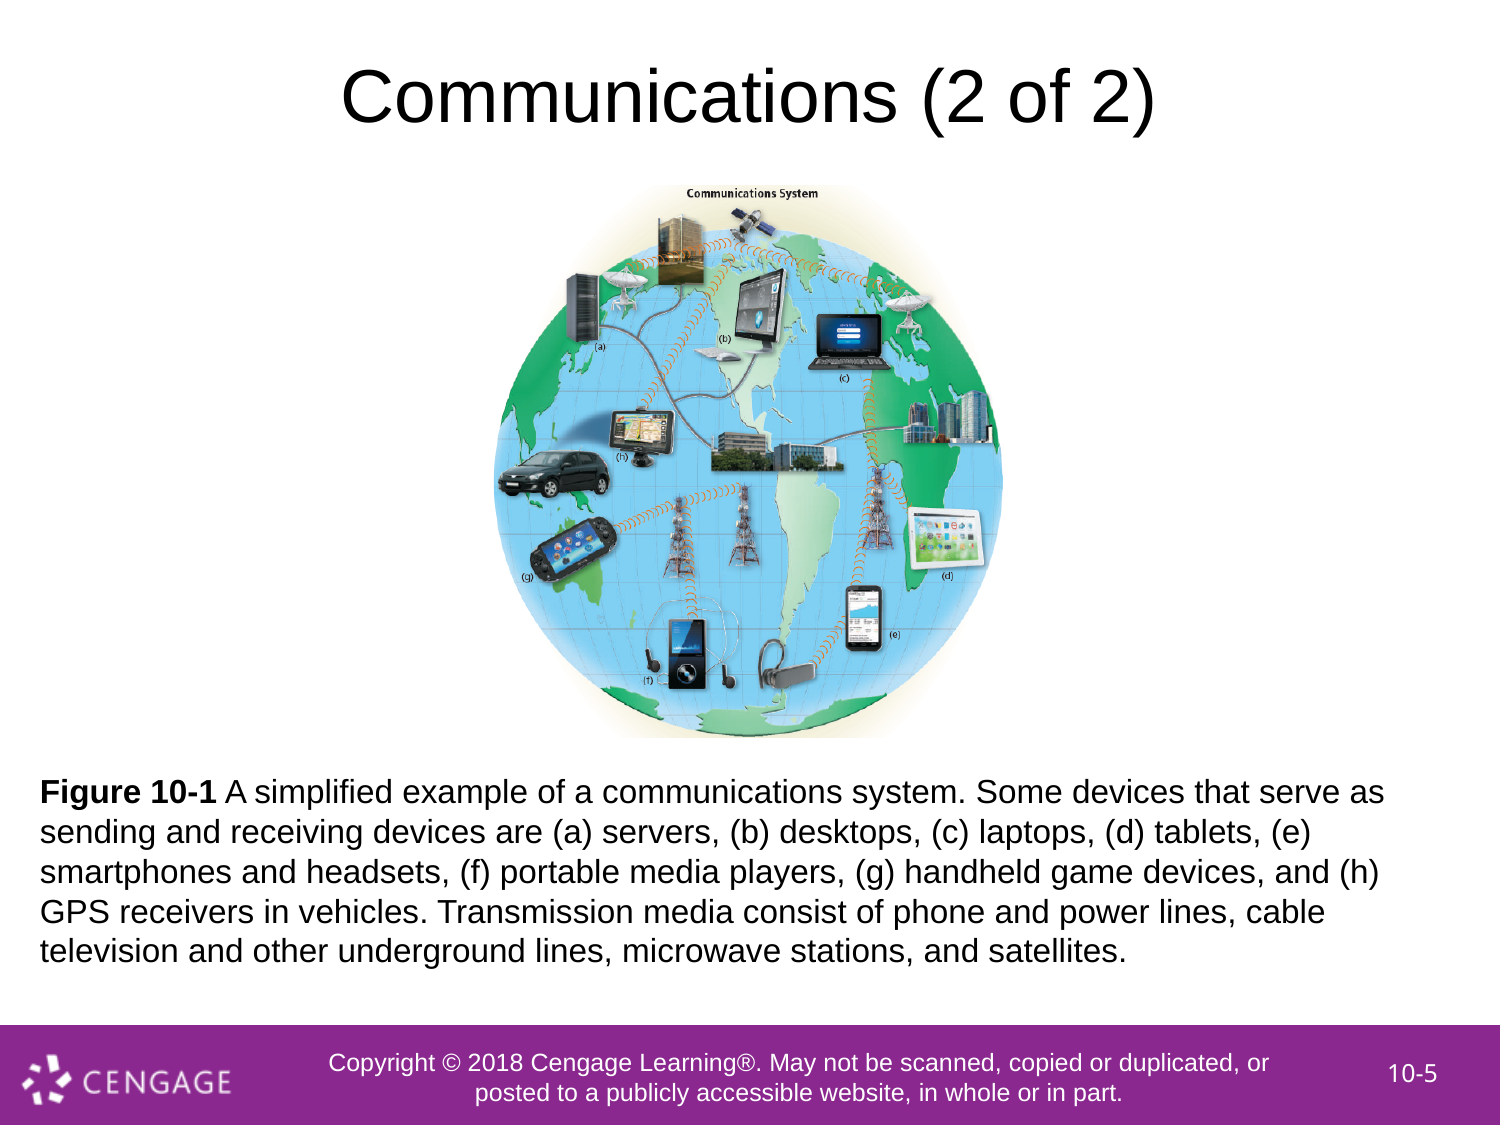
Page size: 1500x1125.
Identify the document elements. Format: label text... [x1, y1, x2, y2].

list Figure 10-1 A simplified example of a communications system. Some devices that serve as sending and receiving devices are (a) servers, (b) desktops, (c) laptops, (d) tablets, (e) smartphones and headsets, (f) portable media players, (g) handheld game devices, and (h) GPS receivers in vehicles. Transmission media consist of phone and power lines, cable television and other underground lines, microwave stations, and satellites. [24, 762, 1475, 1013]
picture [489, 185, 1010, 738]
title Communications (2 of 2) [90, 10, 1409, 175]
picture [12, 1045, 236, 1113]
